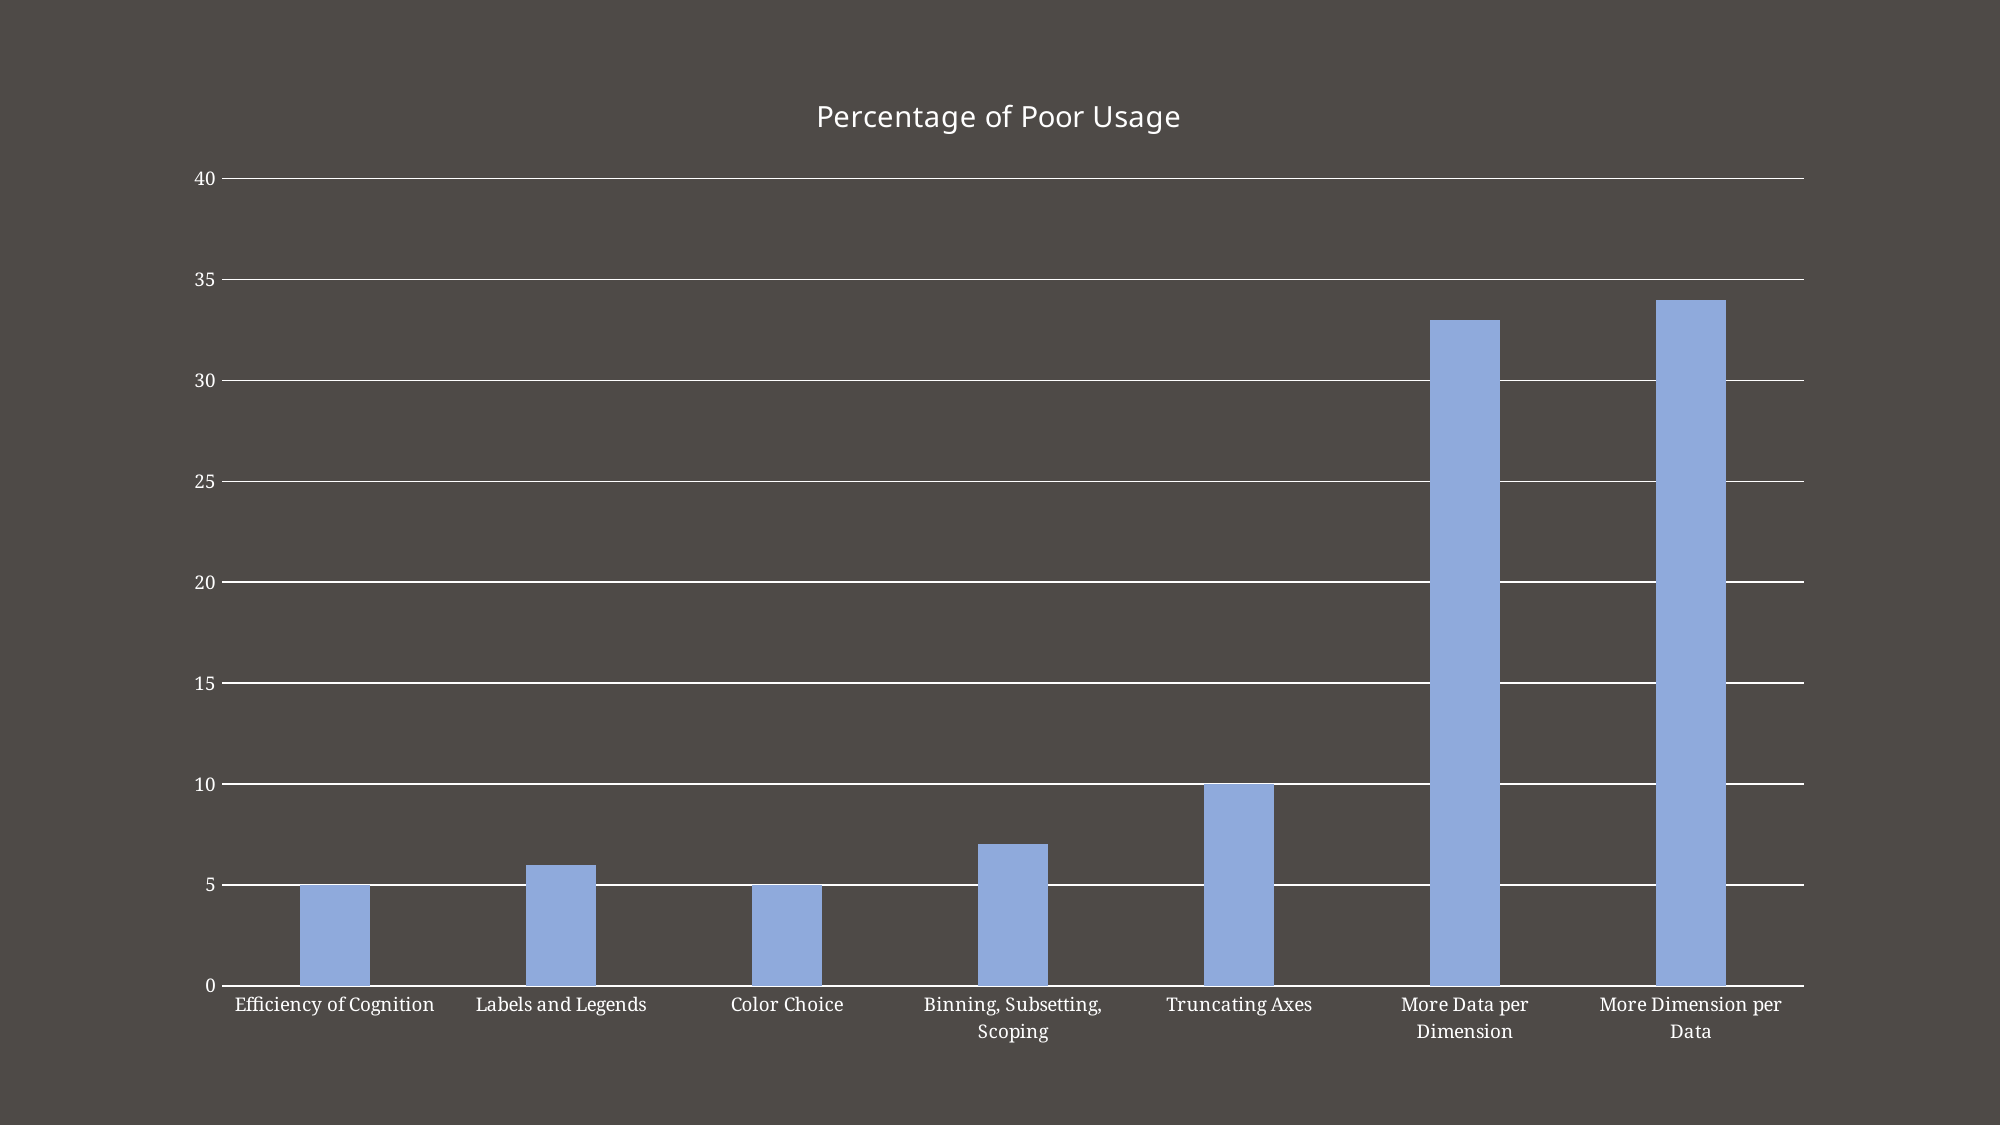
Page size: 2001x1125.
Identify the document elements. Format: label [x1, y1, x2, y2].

chart [160, 58, 1838, 1065]
